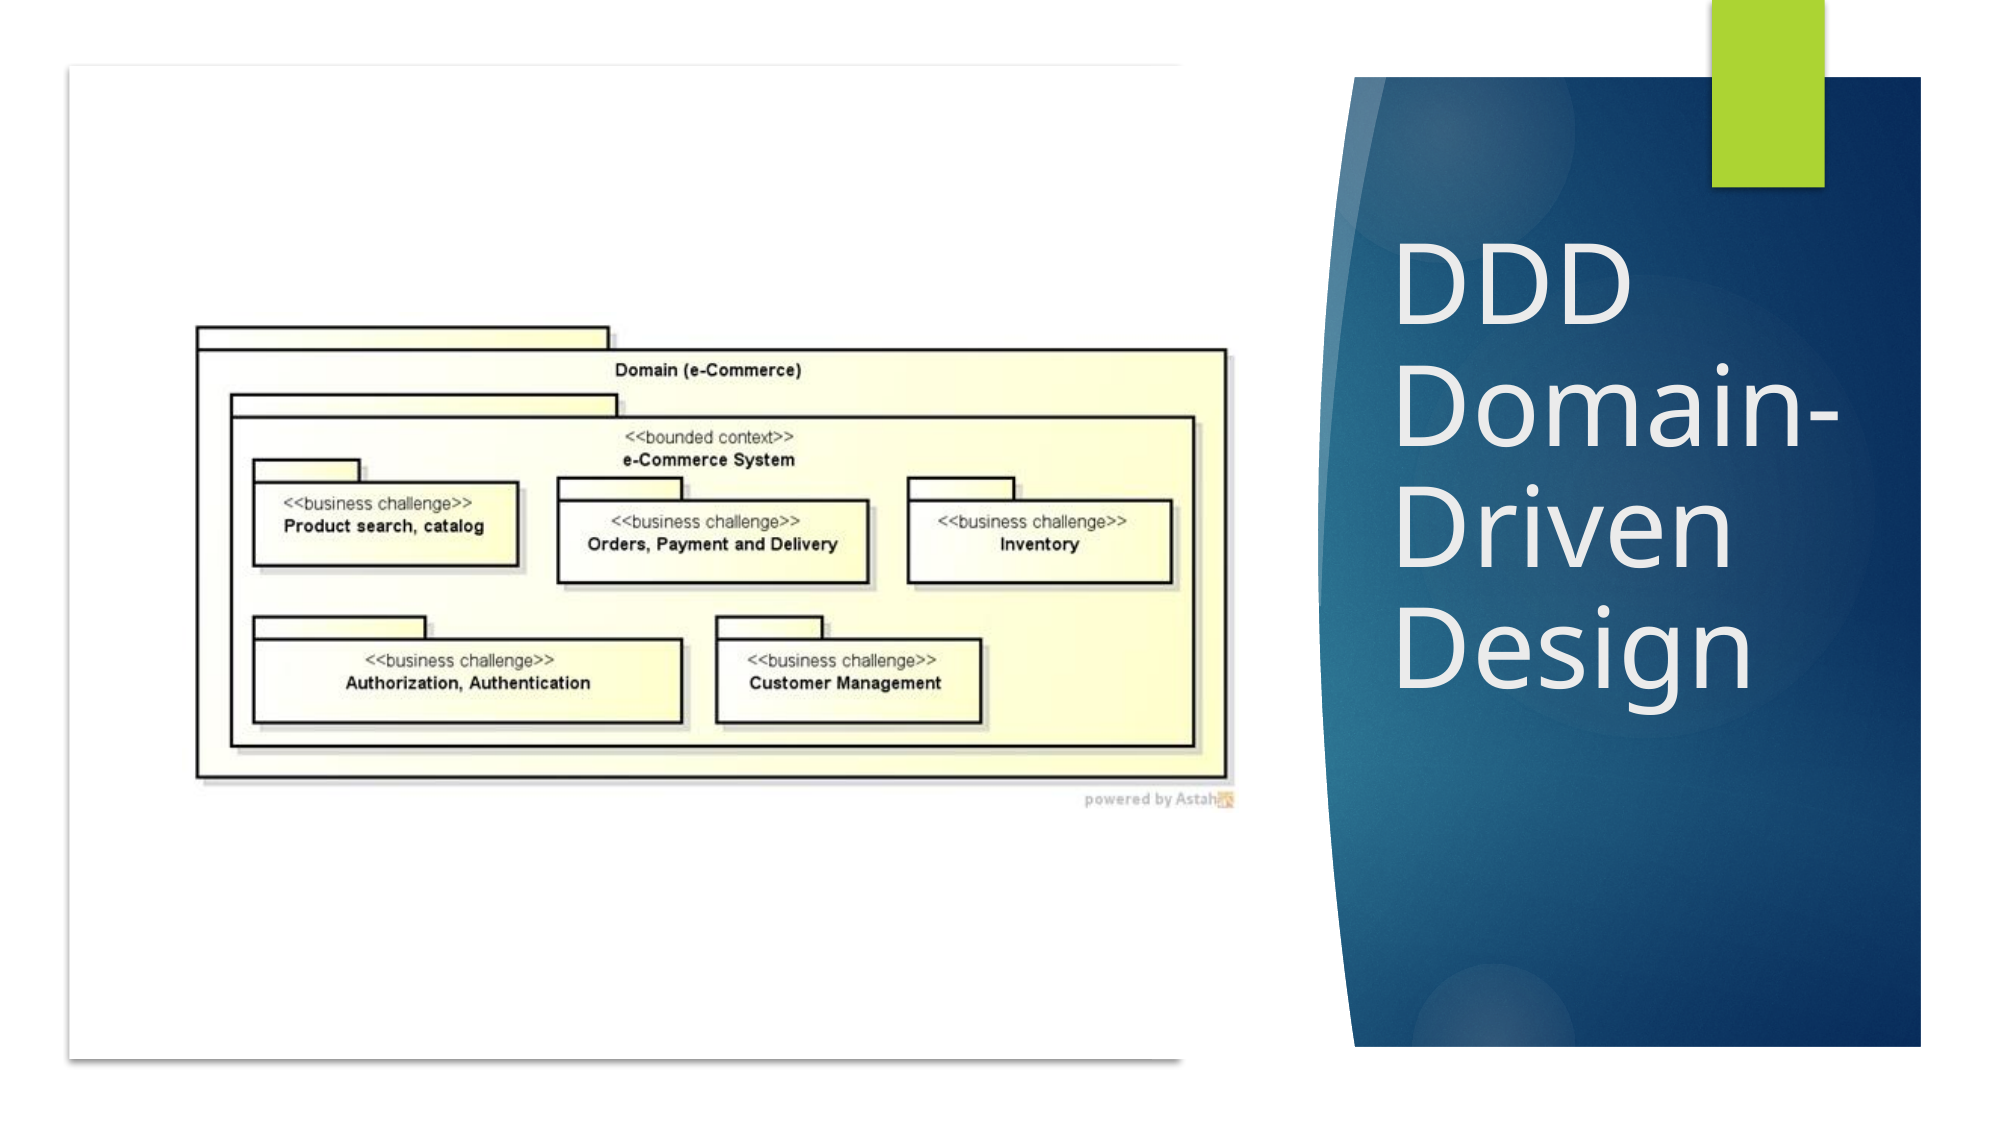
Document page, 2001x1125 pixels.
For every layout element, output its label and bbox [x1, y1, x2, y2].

text_box [69, 64, 1367, 1060]
text_box [0, 0, 2000, 1125]
picture [181, 312, 1240, 813]
